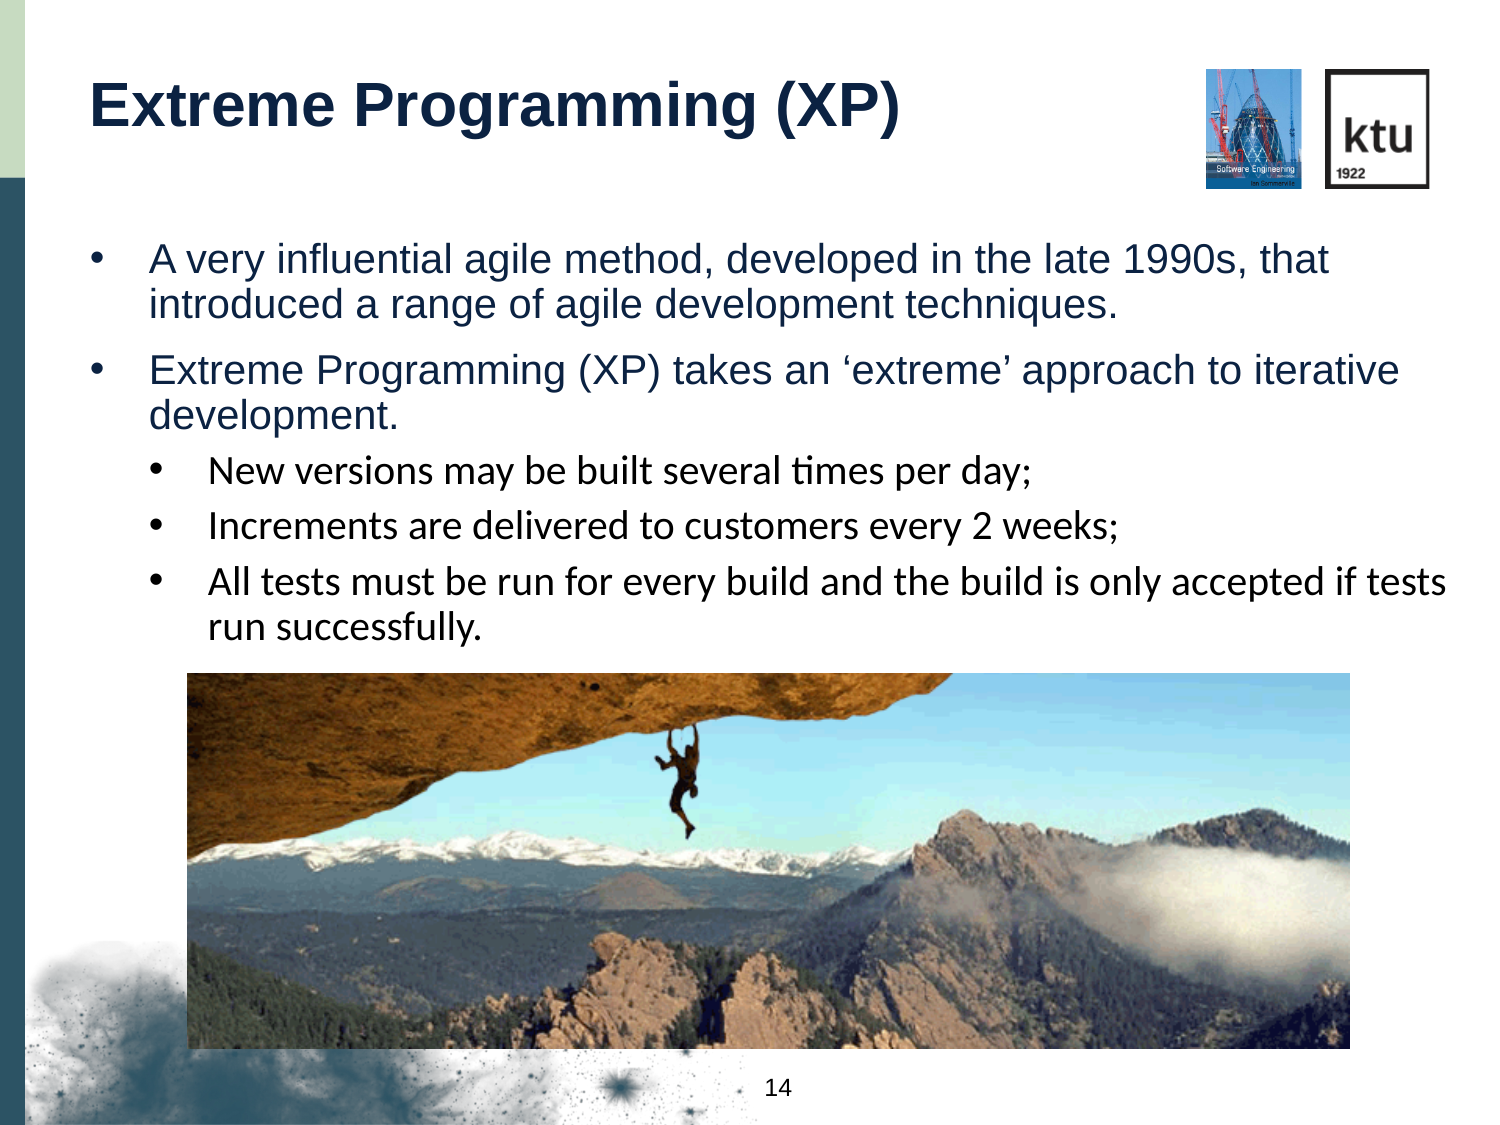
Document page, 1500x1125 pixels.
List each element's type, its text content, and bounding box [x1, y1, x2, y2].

list Extreme Programming (XP) [75, 69, 1206, 171]
picture [1206, 69, 1302, 189]
list A very influential agile method, developed in the late 1990s, that introduced a range of agile development techniques. Extreme Programming (XP) takes an ‘extreme’ approach to iterative development. New versions may be built several times per day; Increments are delivered to customers every 2 weeks; All tests must be run for every build and the build is only accepted if tests run successfully. [75, 230, 1487, 932]
picture [25, 673, 1350, 1124]
